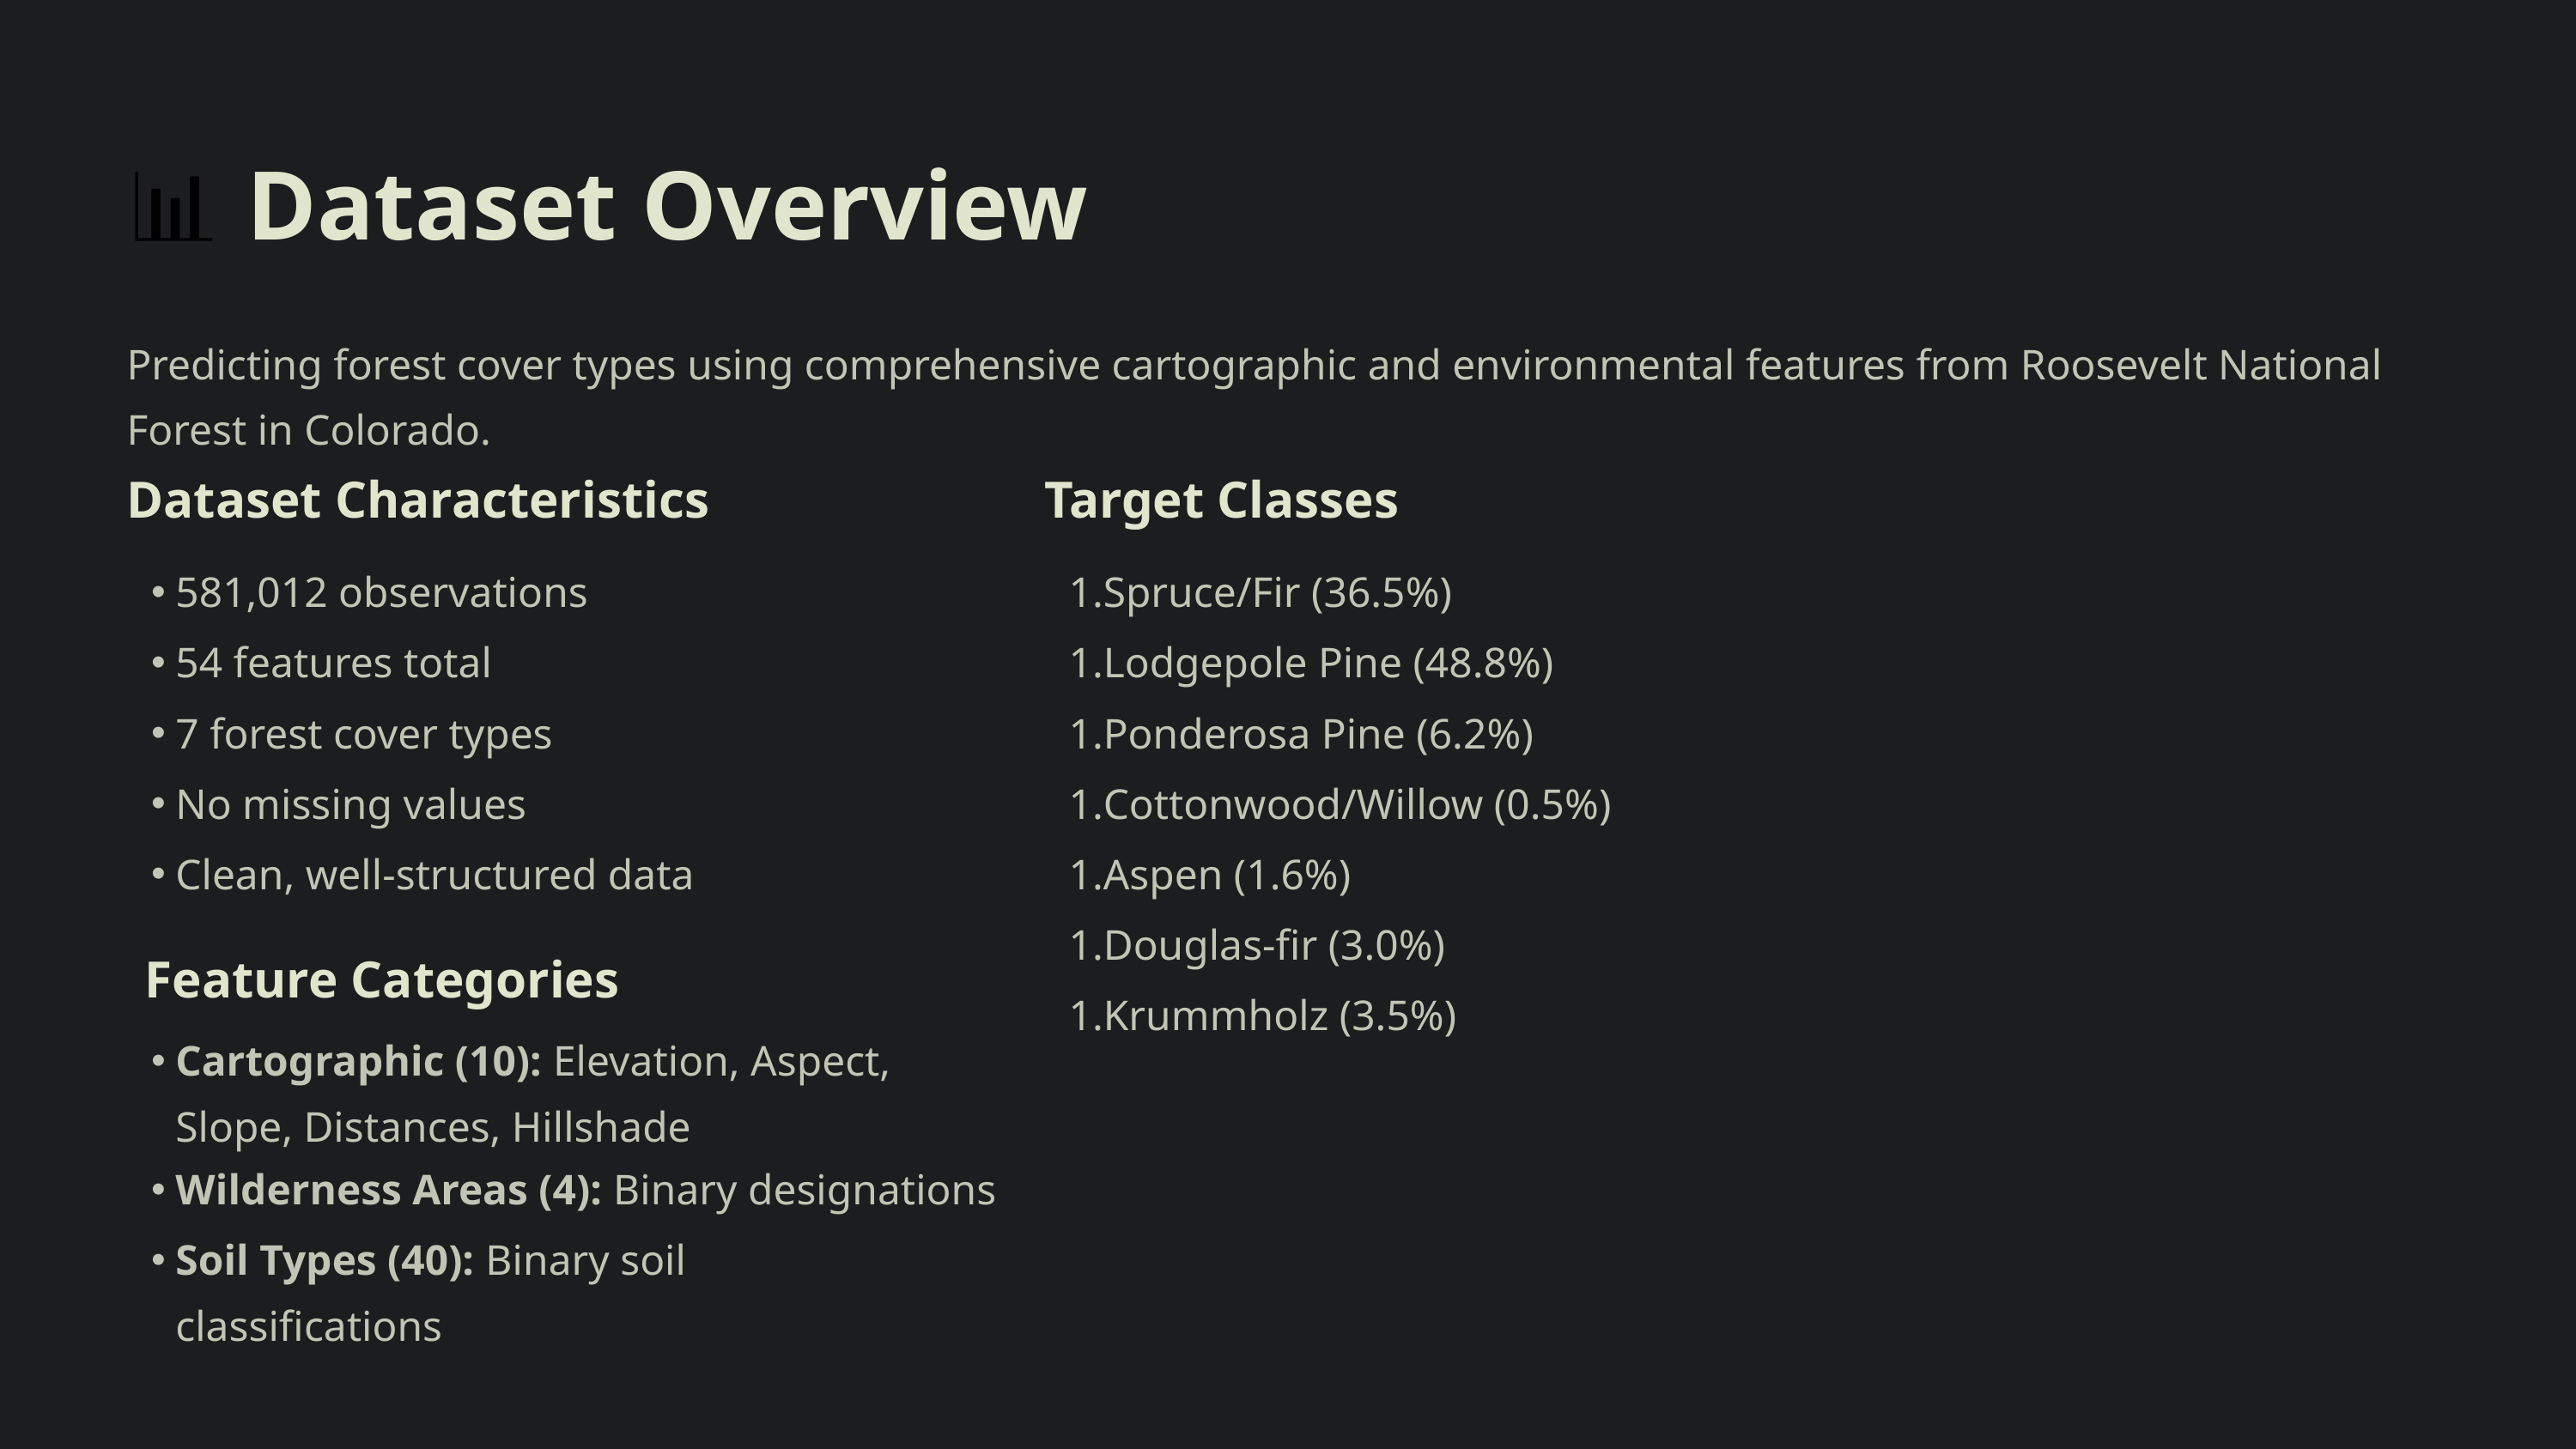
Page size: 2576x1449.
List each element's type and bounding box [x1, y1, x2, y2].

text_box [0, 0, 2576, 1449]
